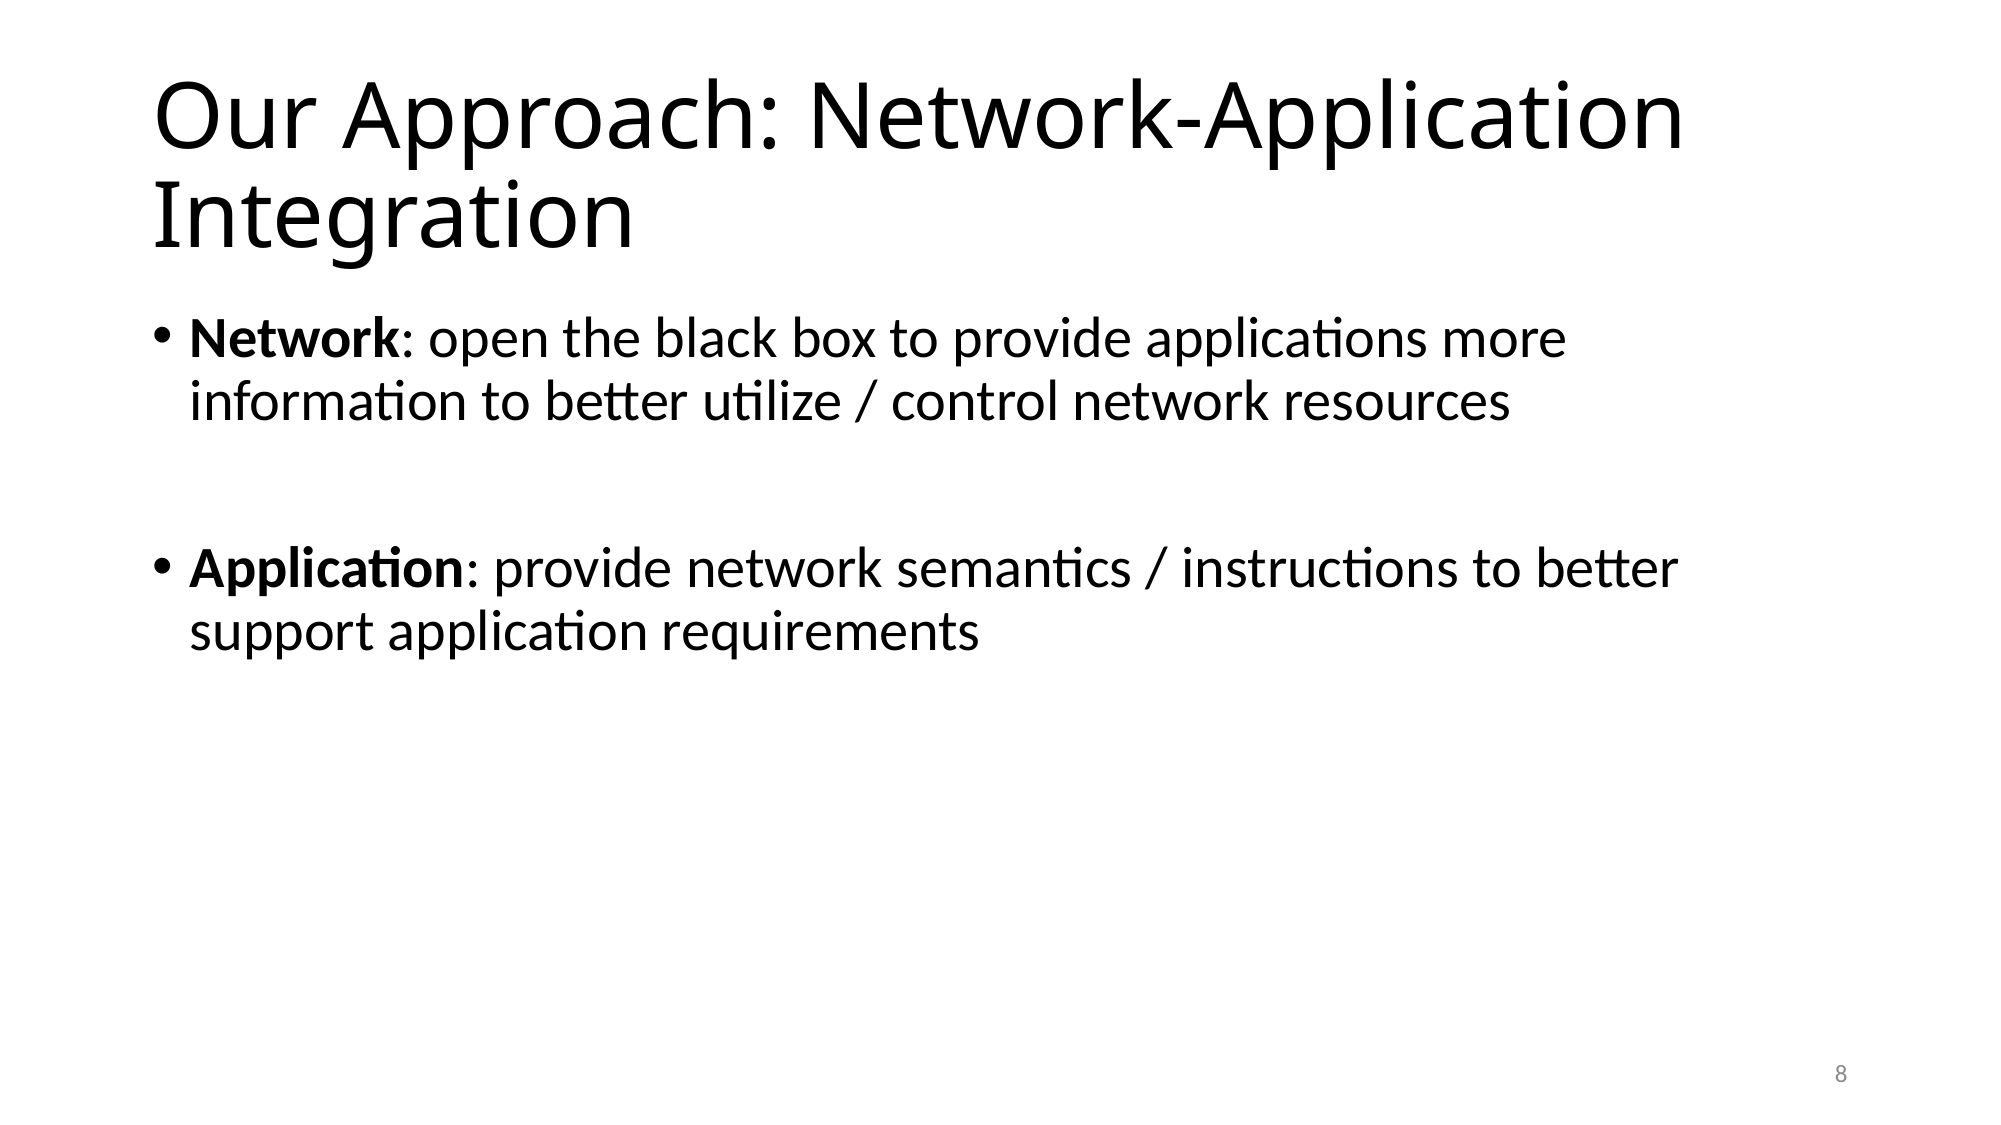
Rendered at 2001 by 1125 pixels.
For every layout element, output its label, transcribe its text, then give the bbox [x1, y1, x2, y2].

slide_number 8 [1412, 1042, 1863, 1103]
list Network: open the black box to provide applications more information to better utilize / control network resources Application: provide network semantics / instructions to better support application requirements [137, 299, 1863, 1014]
title Our Approach: Network-Application Integration [137, 59, 1913, 278]
